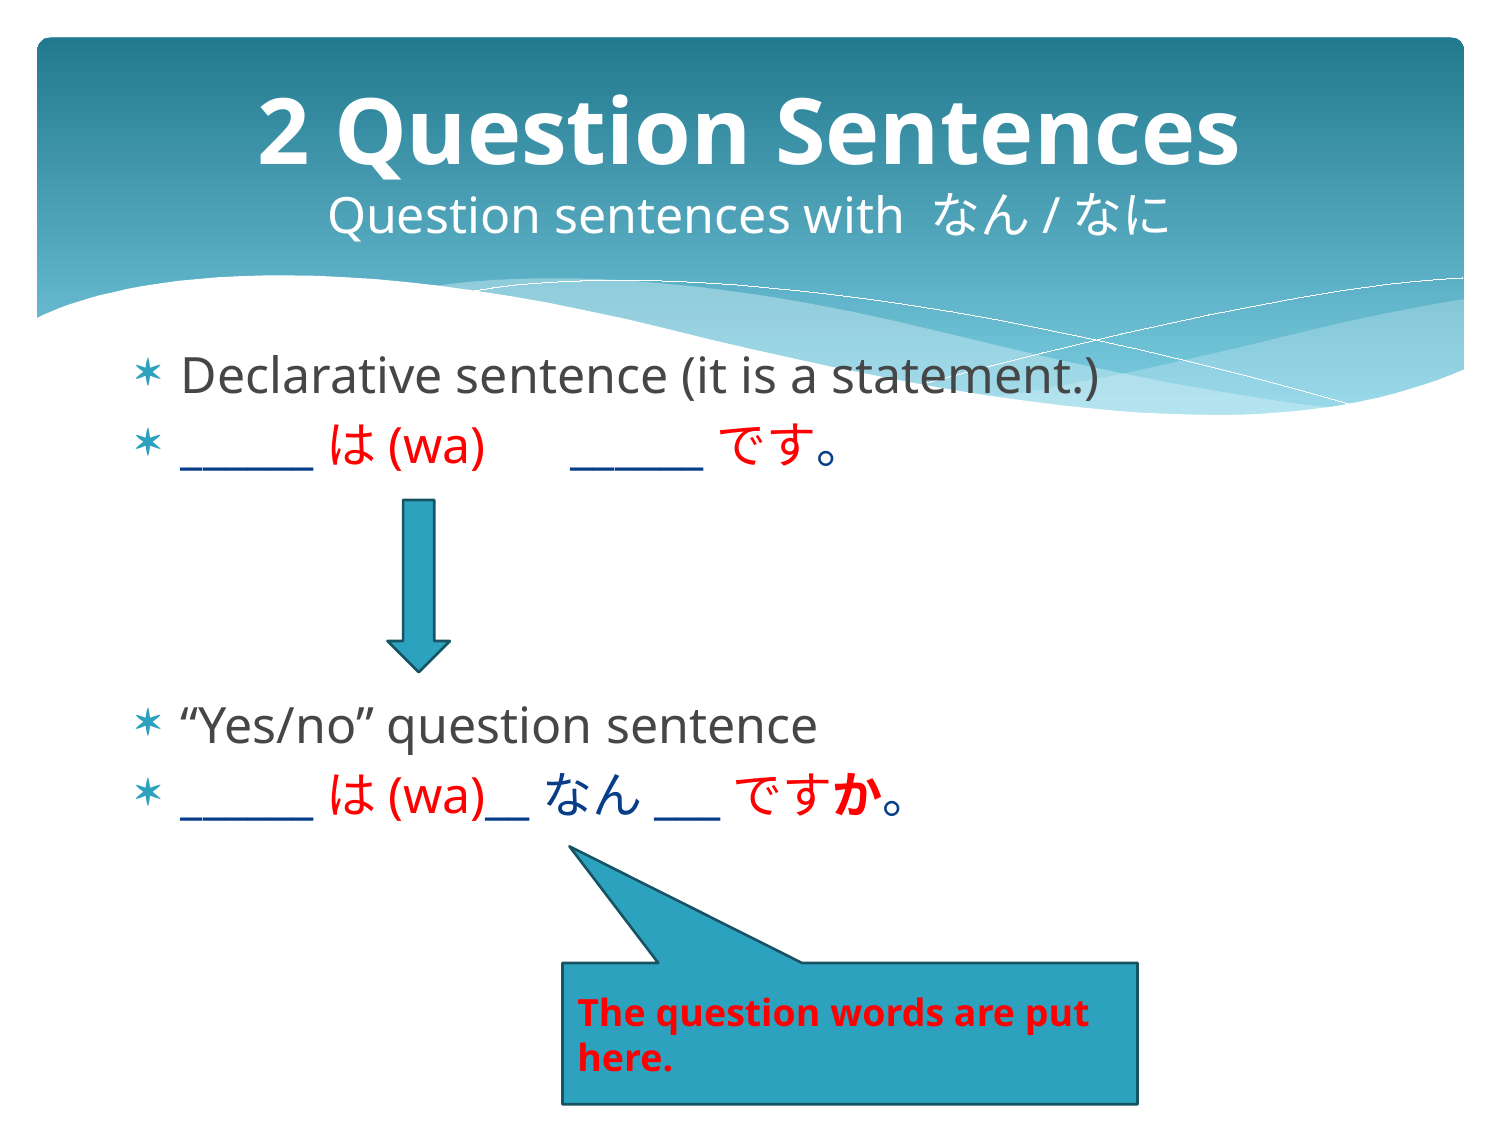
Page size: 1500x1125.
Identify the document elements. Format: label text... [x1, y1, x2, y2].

text_box The question words are put here. [561, 845, 1139, 1106]
title 2 Question Sentences Question sentences with なん/なに [75, 55, 1425, 261]
list Declarative sentence (it is a statement.) ______は(wa) ______です。 “Yes/no” question sentence ______は(wa)__なん___ですか。 [120, 336, 1380, 967]
text_box [386, 498, 452, 674]
